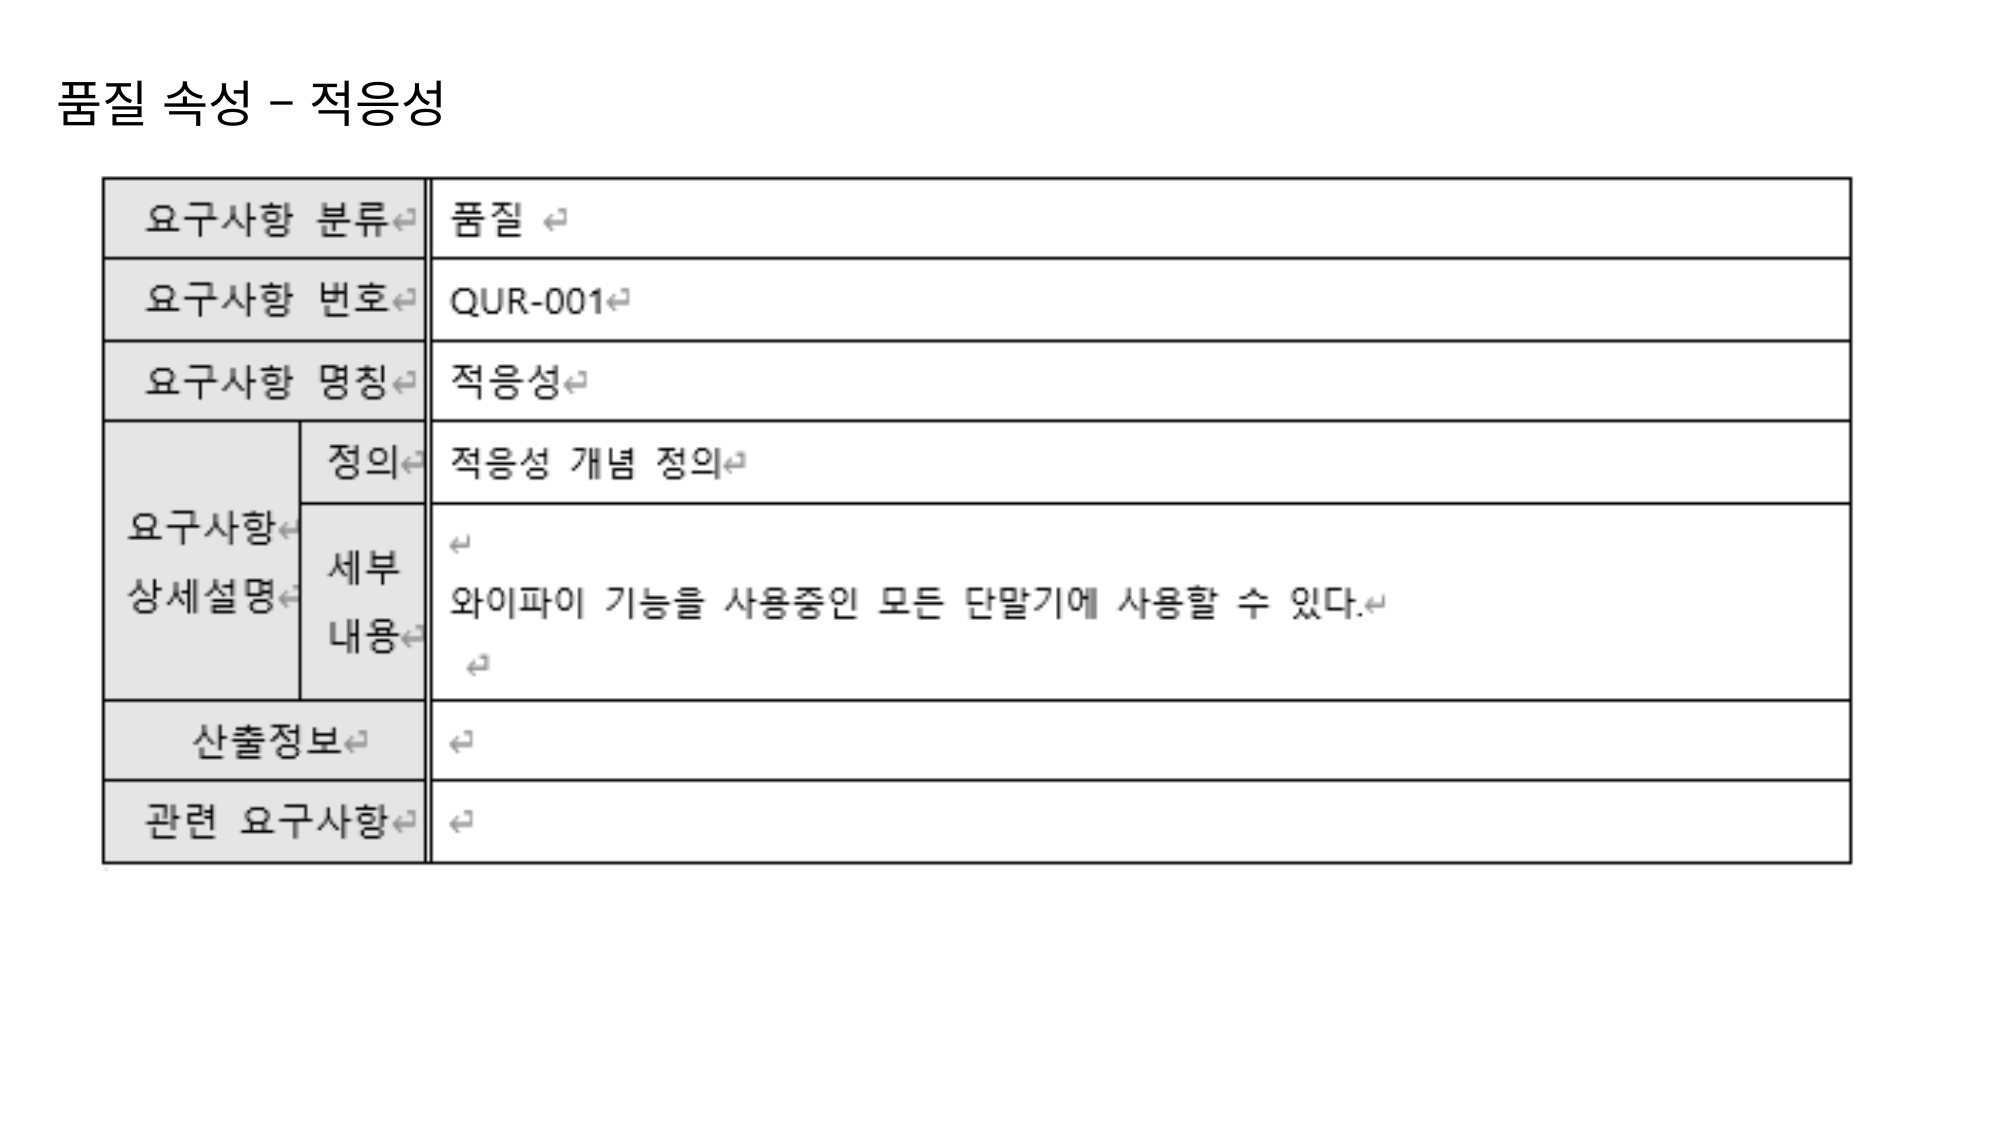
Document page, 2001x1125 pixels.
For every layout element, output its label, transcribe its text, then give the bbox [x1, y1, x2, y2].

picture [100, 175, 1856, 871]
subtitle 품질 속성 – 적응성 [41, 72, 1542, 217]
